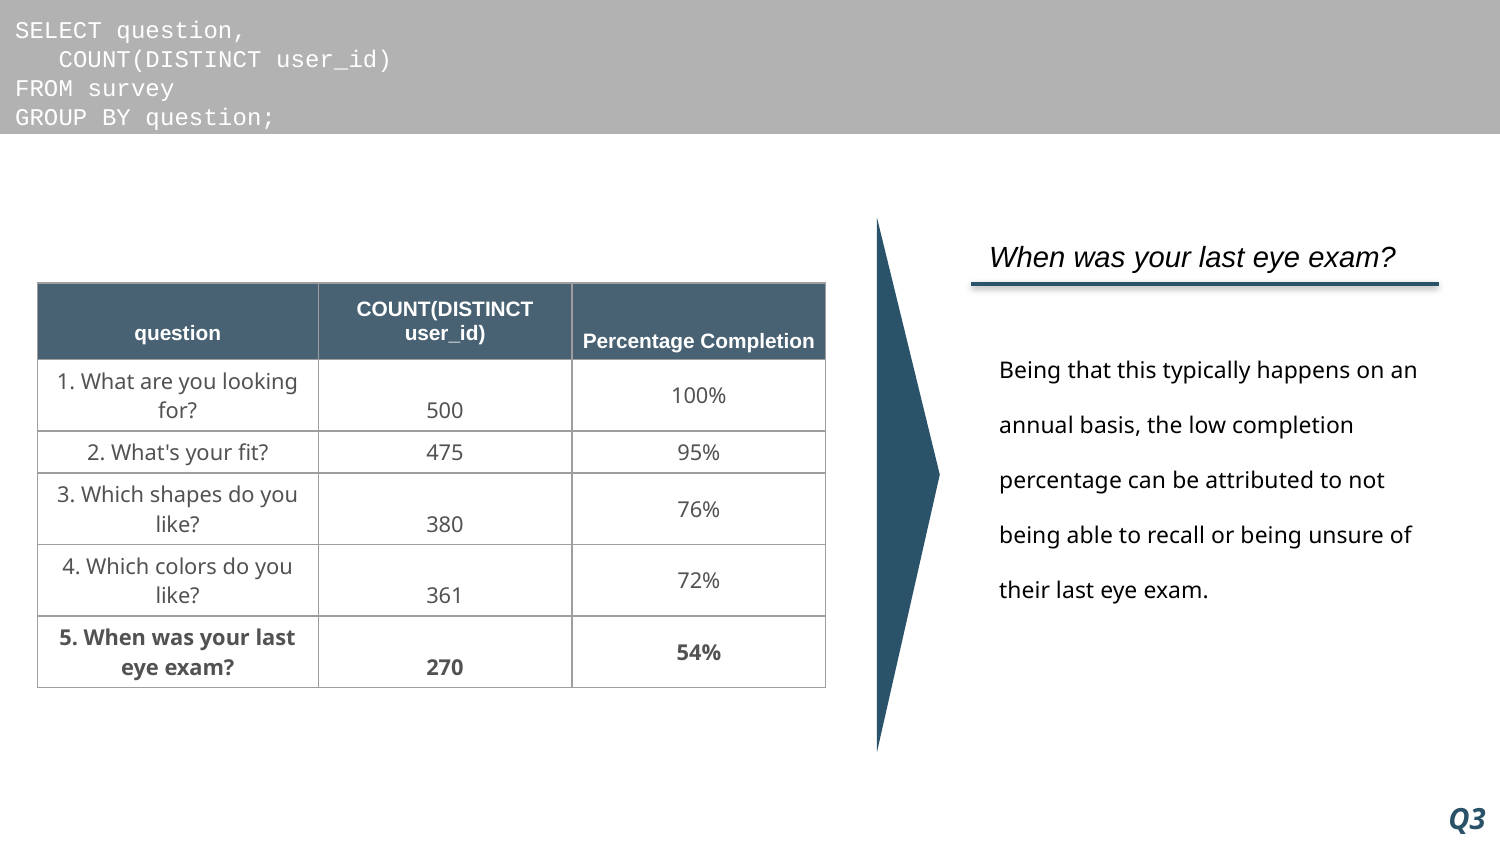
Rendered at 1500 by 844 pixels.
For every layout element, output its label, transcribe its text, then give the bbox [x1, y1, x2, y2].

table_cell 5. When was your last eye exam? [38, 617, 318, 687]
text_box Being that this typically happens on an annual basis, the low completion percentage can be attributed to not being able to recall or being unsure of their last eye exam. [984, 320, 1439, 646]
table_cell 1. What are you looking for? [38, 360, 318, 430]
table_cell 76% [573, 474, 825, 544]
table_cell 100% [573, 360, 825, 430]
table_cell 4. Which colors do you like? [38, 545, 318, 615]
text_box [874, 215, 942, 755]
table_cell 2. What's your fit? [38, 432, 318, 472]
table_cell 500 [319, 360, 571, 430]
table_cell 3. Which shapes do you like? [38, 474, 318, 544]
table_header COUNT(DISTINCT user_id) [319, 284, 571, 359]
table_cell 54% [573, 617, 825, 687]
table_cell 361 [319, 545, 571, 615]
table_cell 380 [319, 474, 571, 544]
table_header question [38, 284, 318, 359]
text_box Q3 [1433, 793, 1500, 843]
table_cell 72% [573, 545, 825, 615]
table_cell 475 [319, 432, 571, 472]
table_header Percentage Completion [573, 284, 825, 359]
table_cell 270 [319, 617, 571, 687]
text_box When was your last eye exam? [958, 231, 1427, 282]
table_cell 95% [573, 432, 825, 472]
text_box SELECT question, COUNT(DISTINCT user_id) FROM survey GROUP BY question; [0, 0, 1500, 134]
